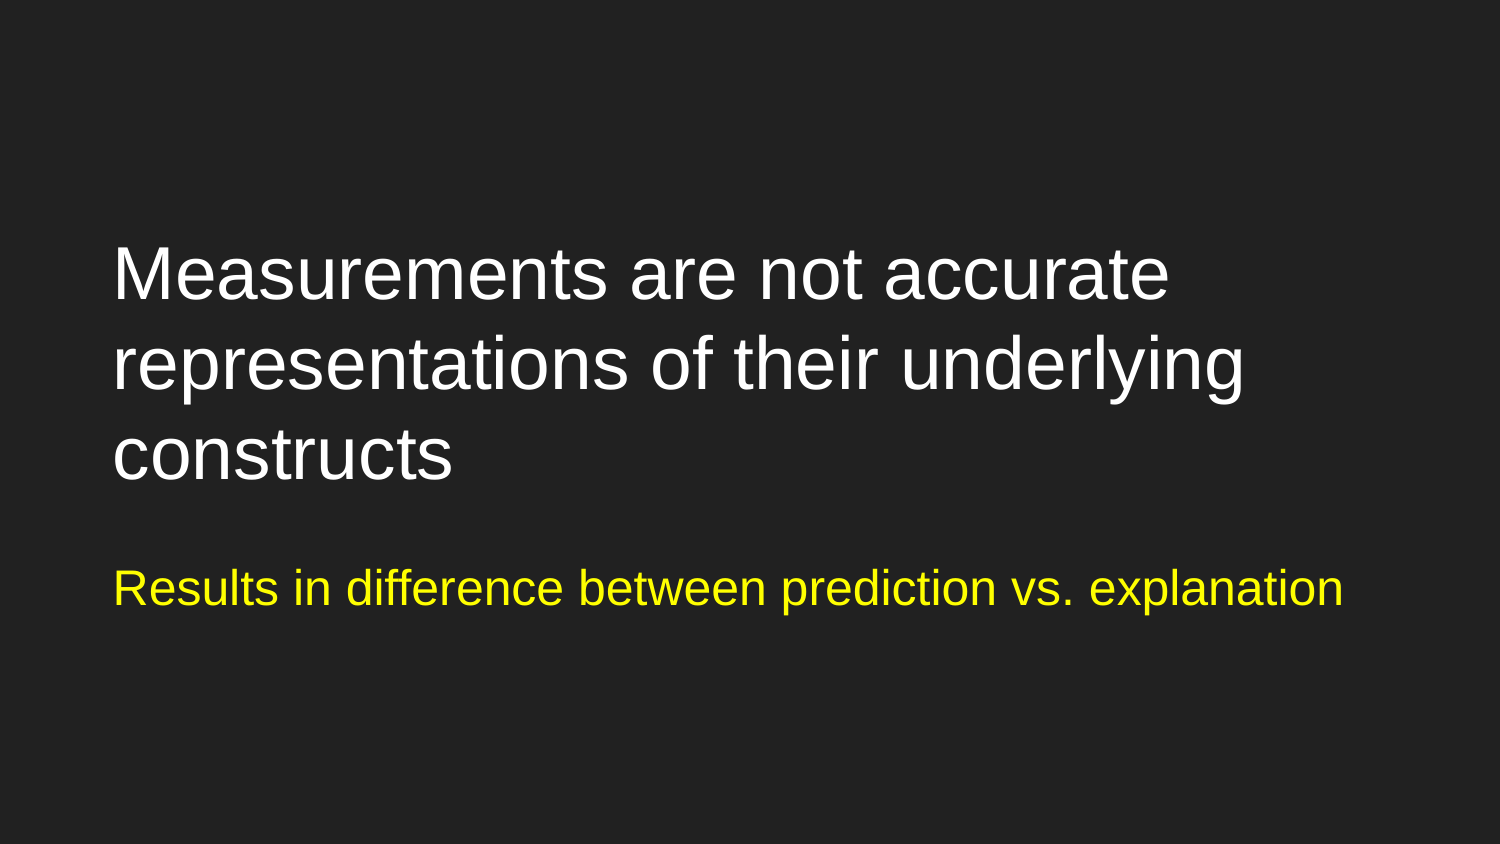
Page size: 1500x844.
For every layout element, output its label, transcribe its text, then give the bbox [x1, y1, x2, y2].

text_box Measurements are not accurate representations of their underlying constructs Results in difference between prediction vs. explanation [97, 209, 1431, 634]
